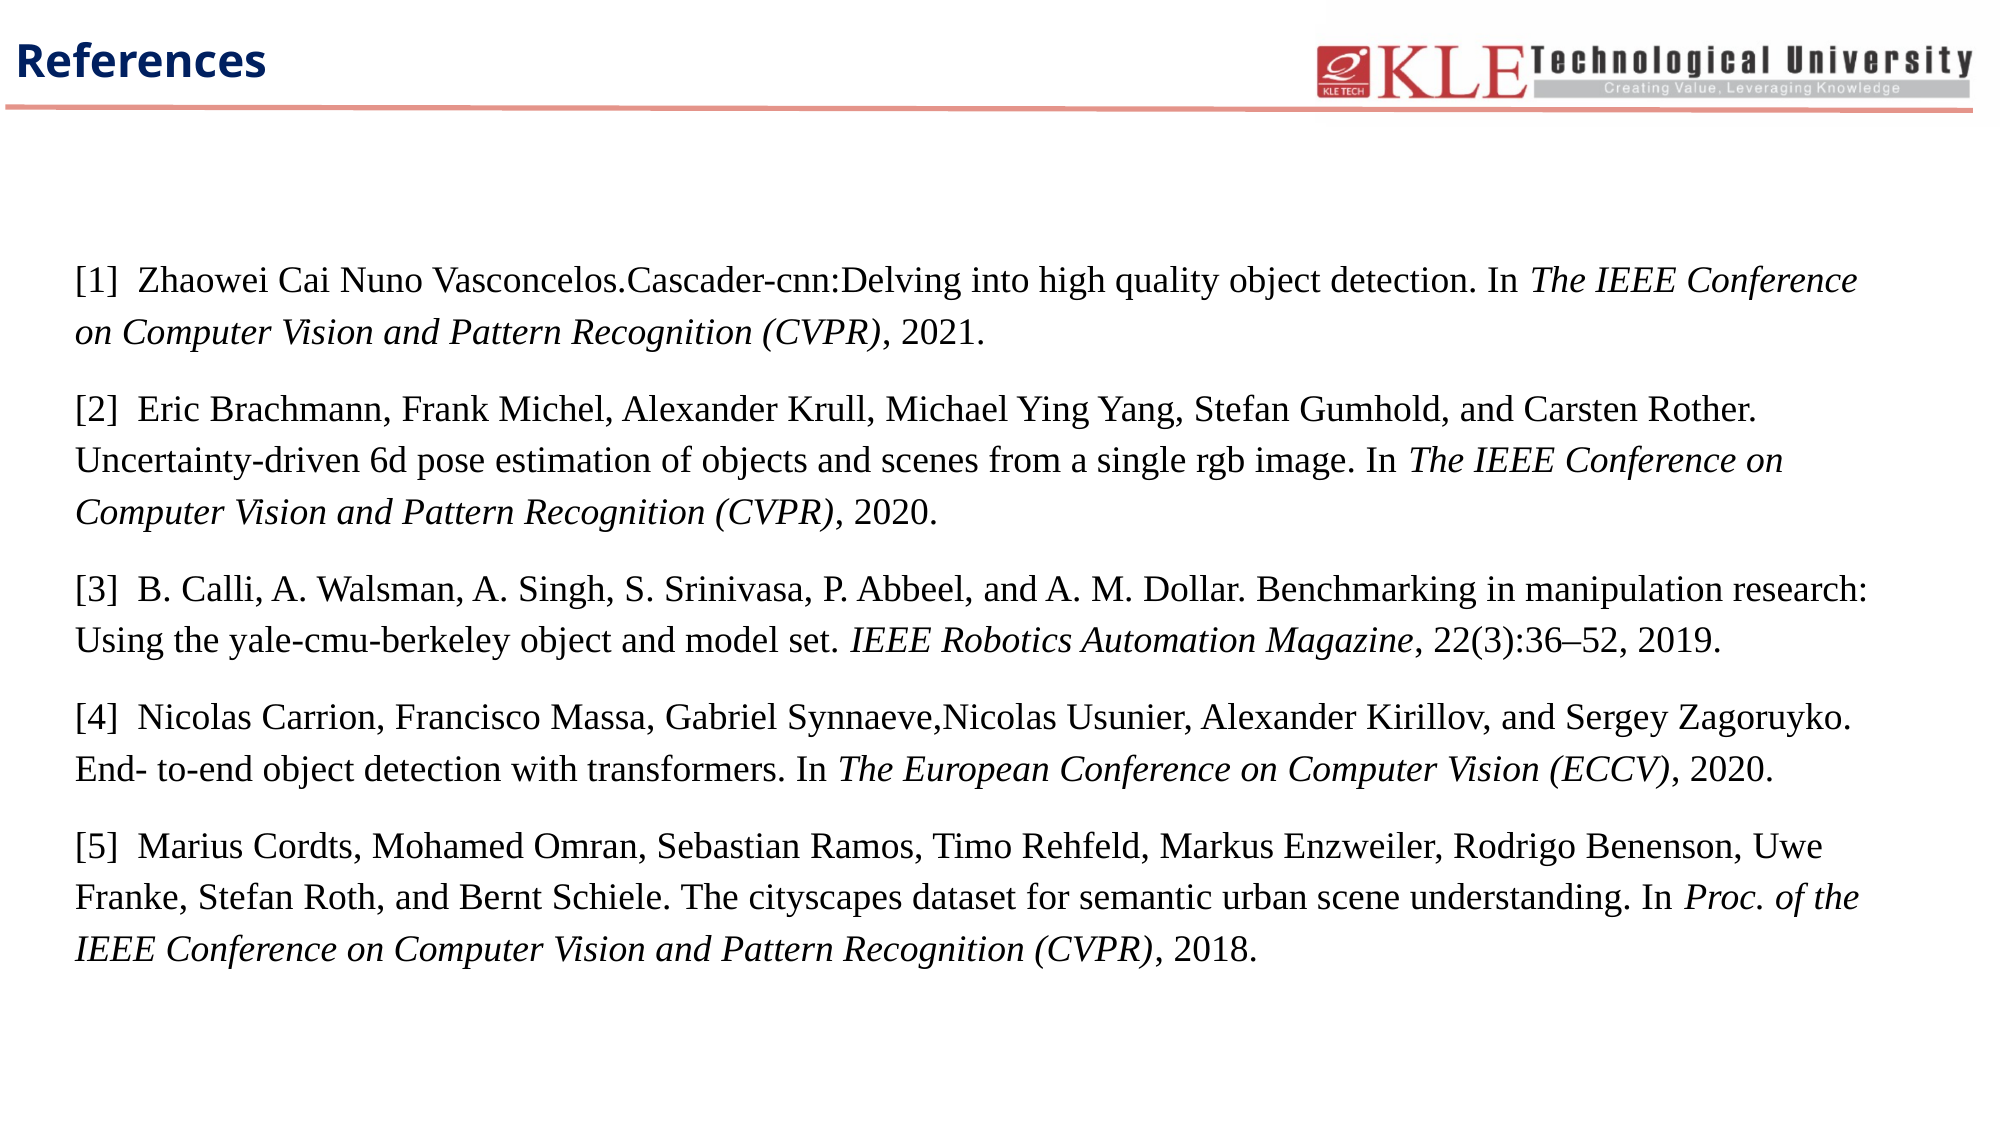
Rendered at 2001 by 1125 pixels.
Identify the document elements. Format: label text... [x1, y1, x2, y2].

text_box [1] Zhaowei Cai Nuno Vasconcelos.Cascader-cnn:Delving into high quality object detection. In The IEEE Conference on Computer Vision and Pattern Recognition (CVPR), 2021. [2] Eric Brachmann, Frank Michel, Alexander Krull, Michael Ying Yang, Stefan Gumhold, and Carsten Rother. Uncertainty-driven 6d pose estimation of objects and scenes from a single rgb image. In The IEEE Conference on Computer Vision and Pattern Recognition (CVPR), 2020. [3] B. Calli, A. Walsman, A. Singh, S. Srinivasa, P. Abbeel, and A. M. Dollar. Benchmarking in manipulation research: Using the yale-cmu-berkeley object and model set. IEEE Robotics Automation Magazine, 22(3):36–52, 2019. [4] Nicolas Carrion, Francisco Massa, Gabriel Synnaeve,Nicolas Usunier, Alexander Kirillov, and Sergey Zagoruyko. End- to-end object detection with transformers. In The European Conference on Computer Vision (ECCV), 2020. [5] Marius Cordts, Mohamed Omran, Sebastian Ramos, Timo Rehfeld, Markus Enzweiler, Rodrigo Benenson, Uwe Franke, Stefan Roth, and Bernt Schiele. The cityscapes dataset for semantic urban scene understanding. In Proc. of the IEEE Conference on Computer Vision and Pattern Recognition (CVPR), 2018. [59, 233, 1899, 984]
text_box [0, 0, 2000, 127]
